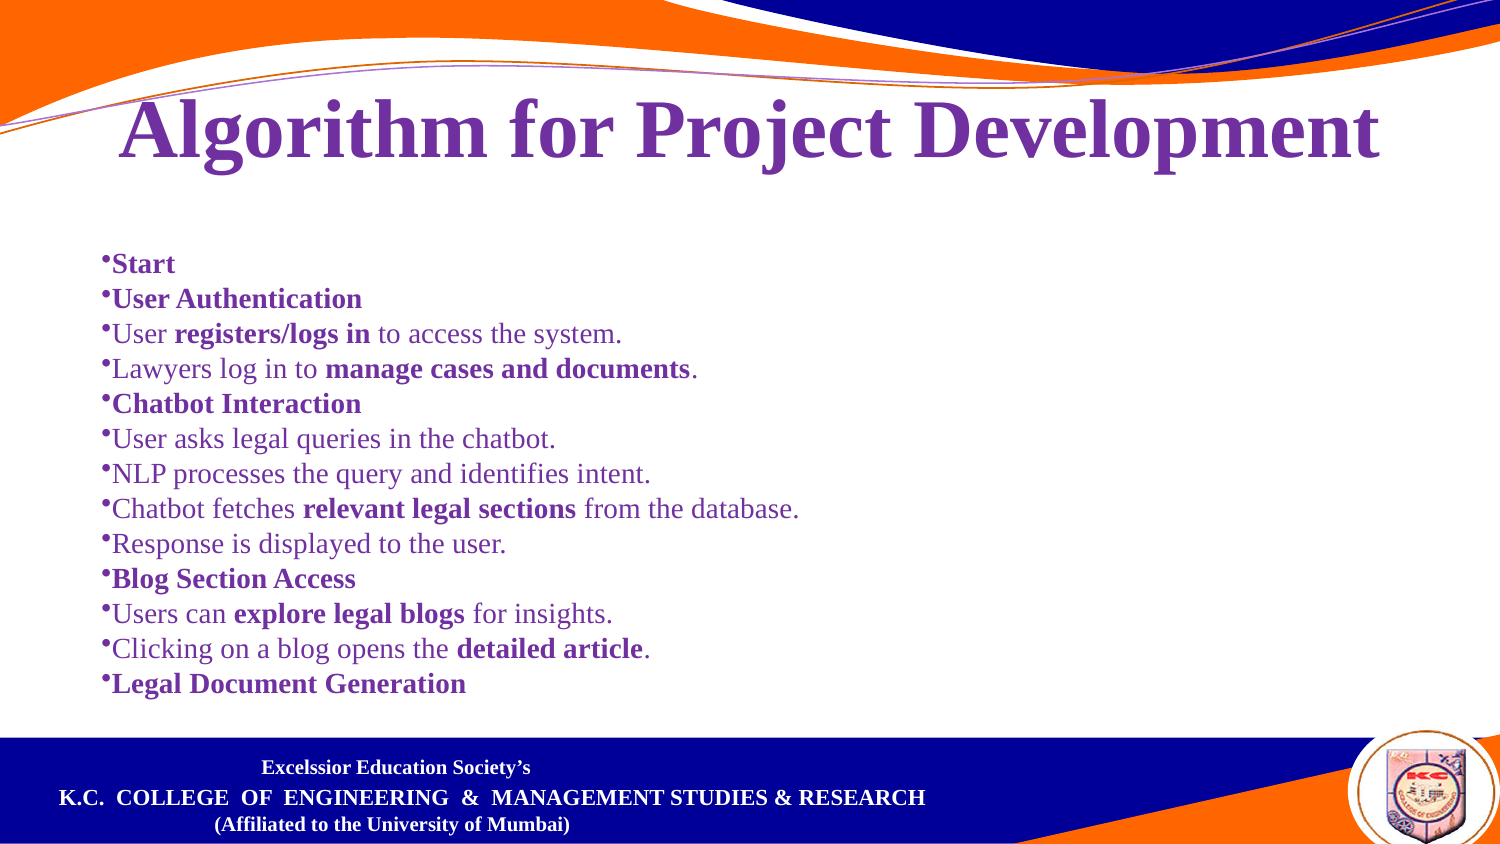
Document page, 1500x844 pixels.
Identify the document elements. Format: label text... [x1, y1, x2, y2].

text_box Start User Authentication User registers/logs in to access the system. Lawyers log in to manage cases and documents. Chatbot Interaction User asks legal queries in the chatbot. NLP processes the query and identifies intent. Chatbot fetches relevant legal sections from the database. Response is displayed to the user. Blog Section Access Users can explore legal blogs for insights. Clicking on a blog opens the detailed article. Legal Document Generation [86, 237, 1339, 782]
picture [1347, 721, 1500, 844]
title Algorithm for Project Development [75, 33, 1425, 175]
